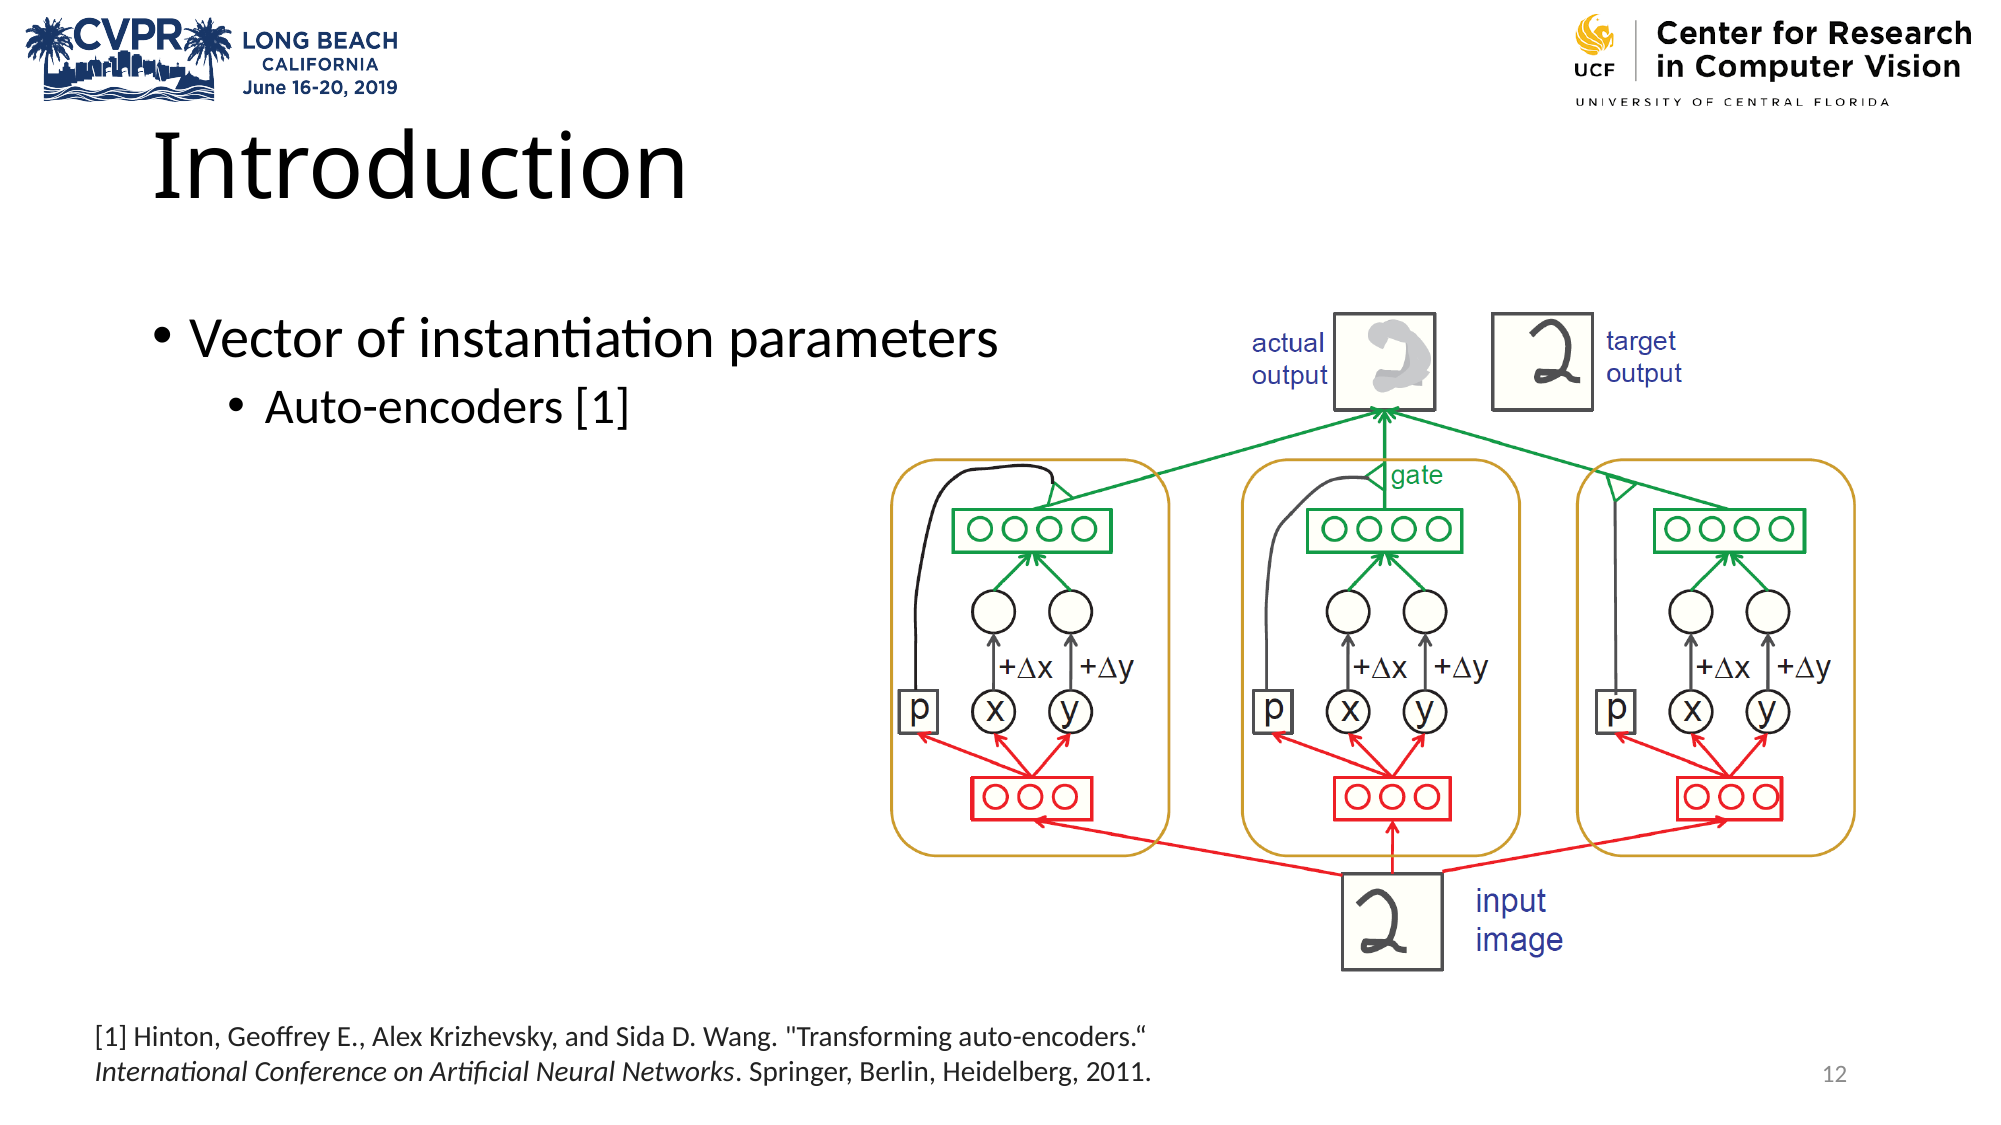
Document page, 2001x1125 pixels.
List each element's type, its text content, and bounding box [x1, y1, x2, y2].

list Vector of instantiation parameters Auto-encoders [1] [137, 299, 1863, 1010]
text_box [1] Hinton, Geoffrey E., Alex Krizhevsky, and Sida D. Wang. "Transforming auto-encoders.“ International Conference on Artificial Neural Networks. Springer, Berlin, Heidelberg, 2011. [79, 1010, 1974, 1095]
picture [25, 17, 397, 102]
title Introduction [137, 59, 1863, 278]
picture [877, 299, 1863, 978]
slide_number 12 [1412, 1042, 1863, 1103]
picture [1575, 14, 1974, 106]
